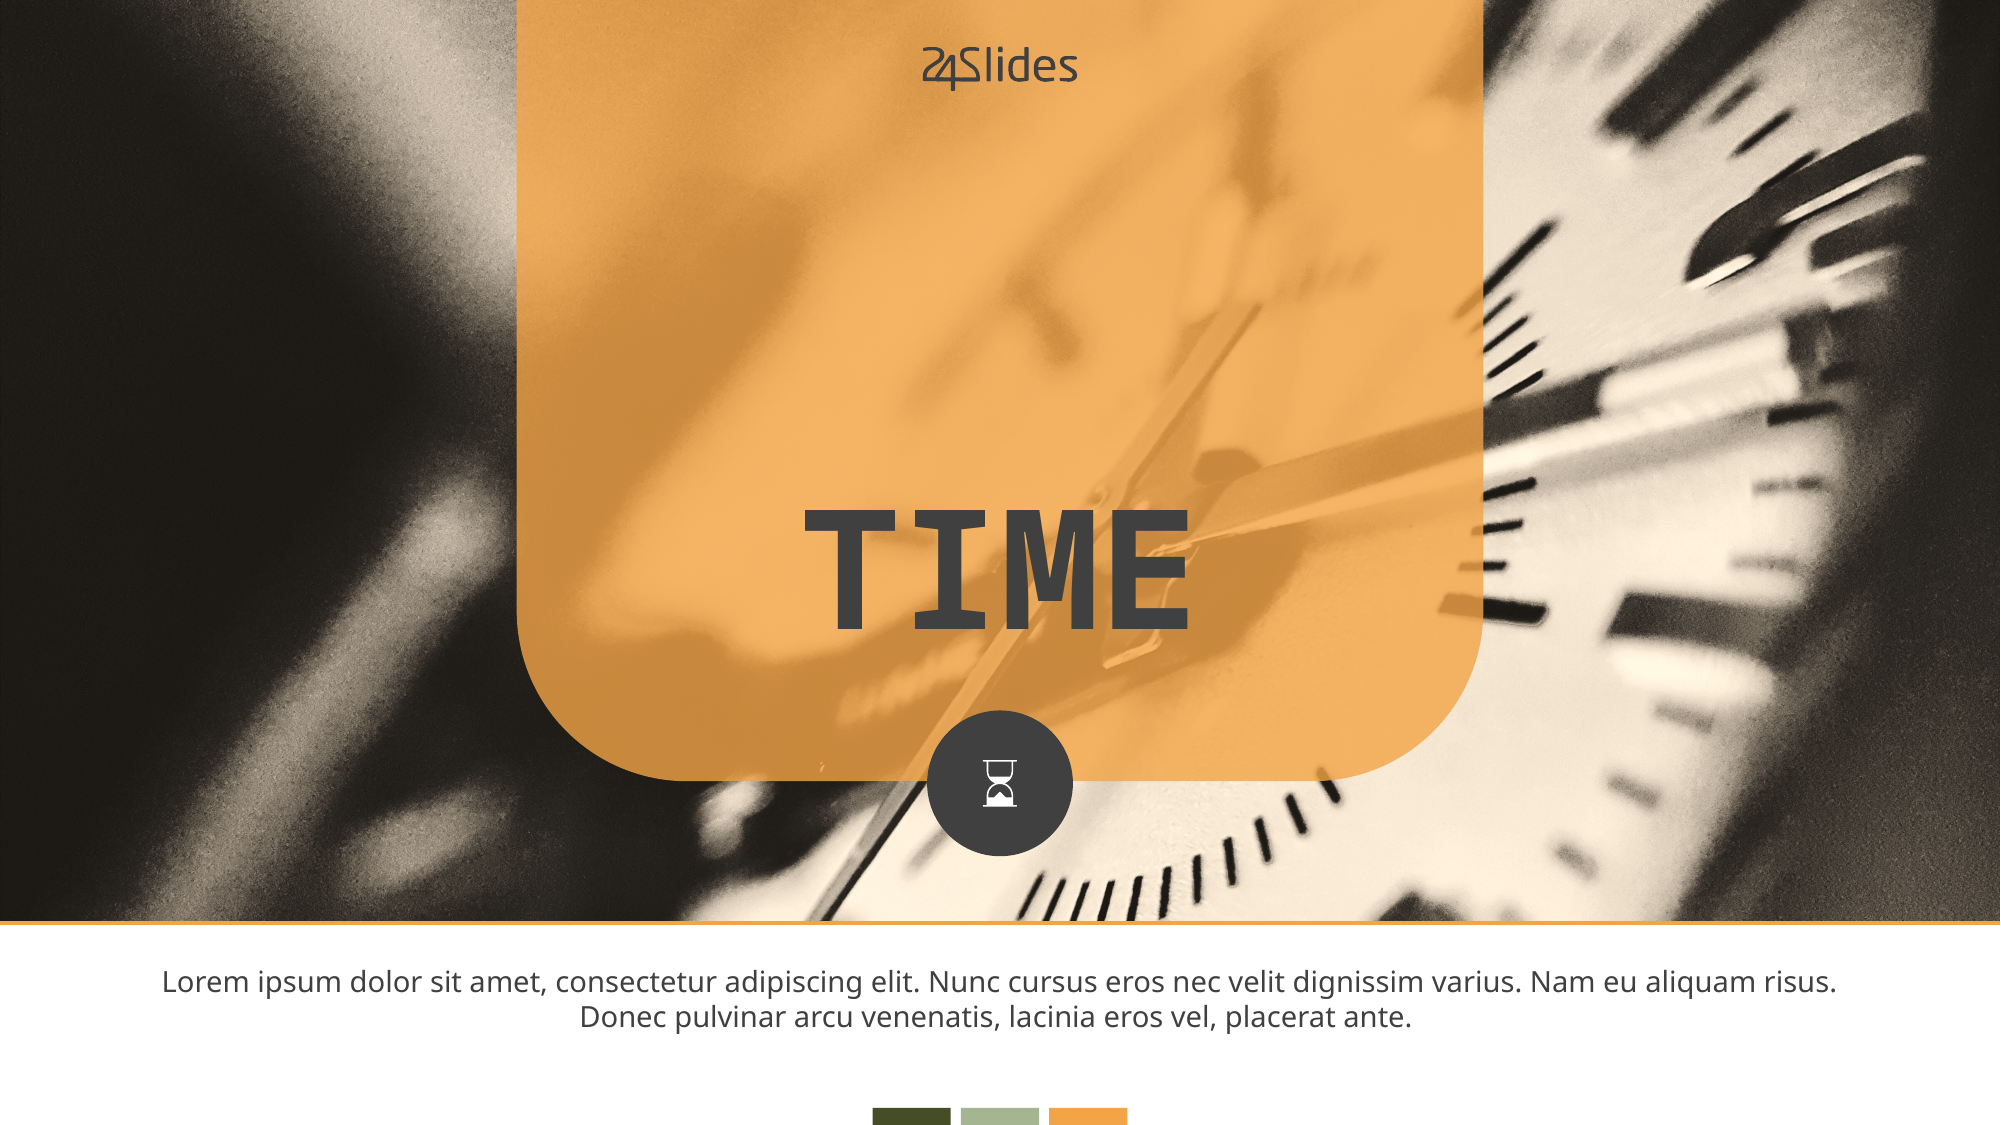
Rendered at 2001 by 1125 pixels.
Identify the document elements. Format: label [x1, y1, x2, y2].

picture [0, 0, 2000, 922]
text_box [922, 46, 1078, 91]
picture [0, 924, 2000, 1125]
text_box [872, 1107, 1128, 1125]
